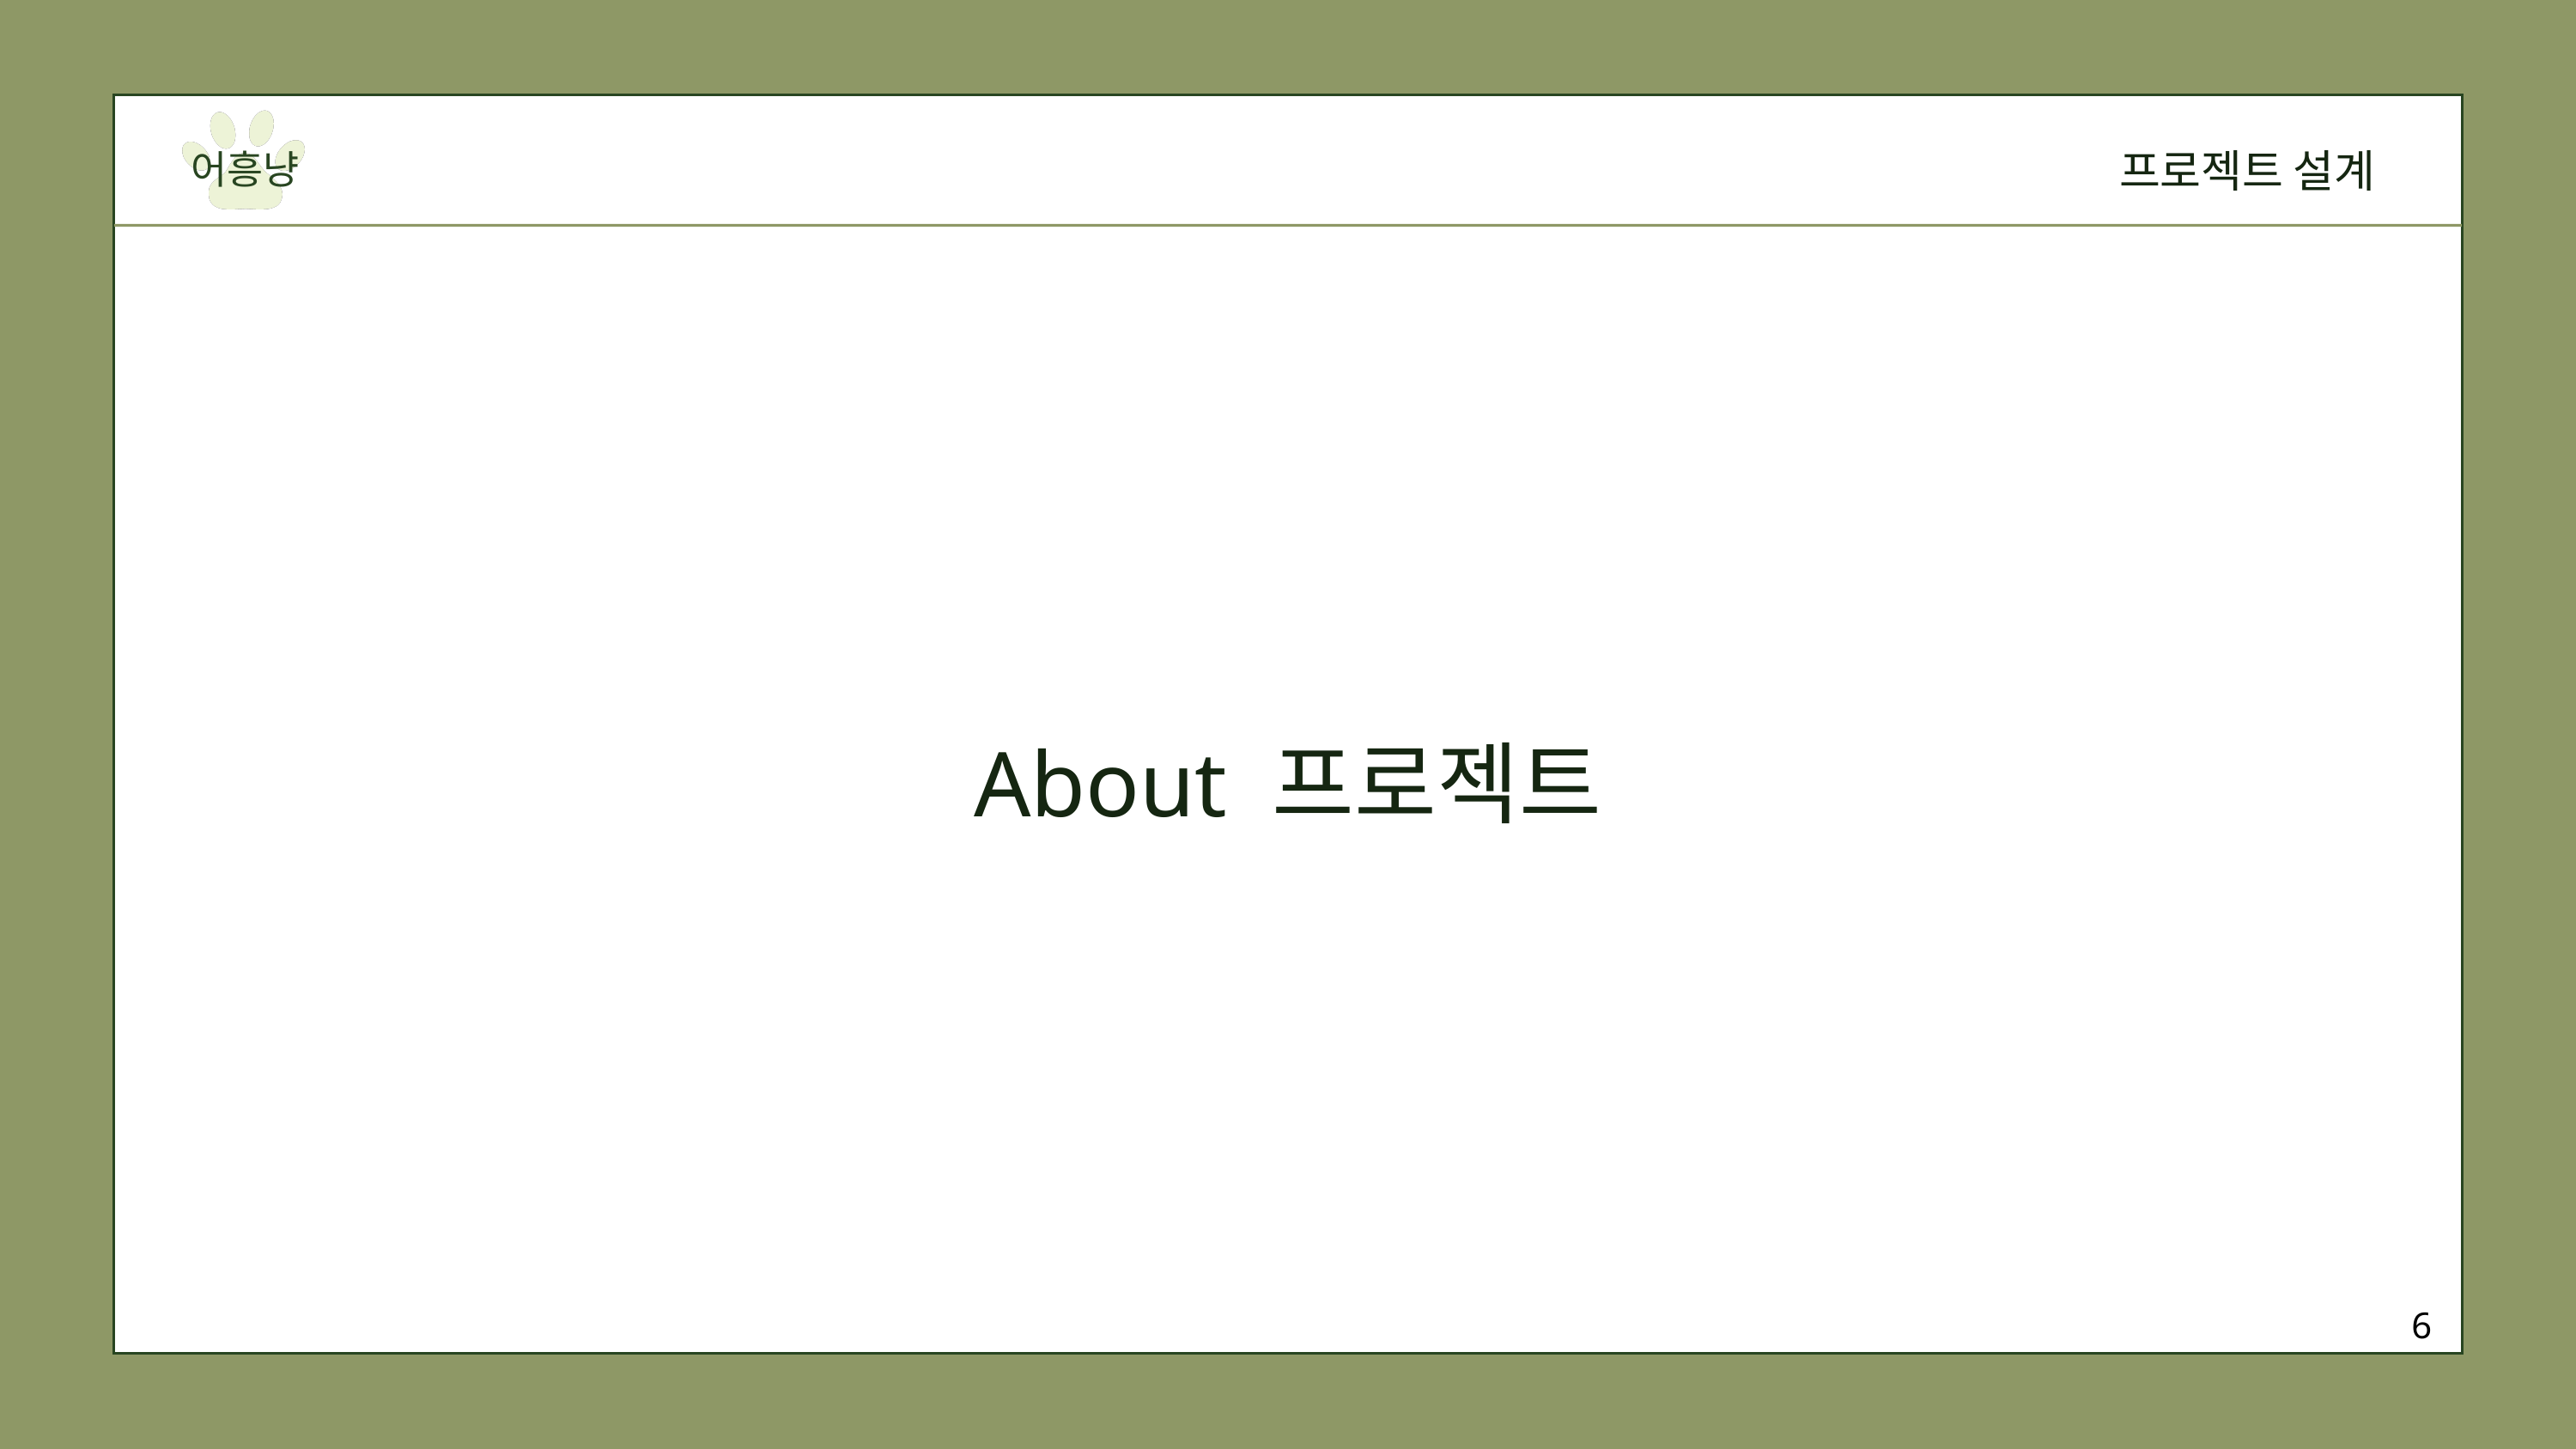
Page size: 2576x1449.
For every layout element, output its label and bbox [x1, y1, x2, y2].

text_box [113, 94, 2463, 1354]
